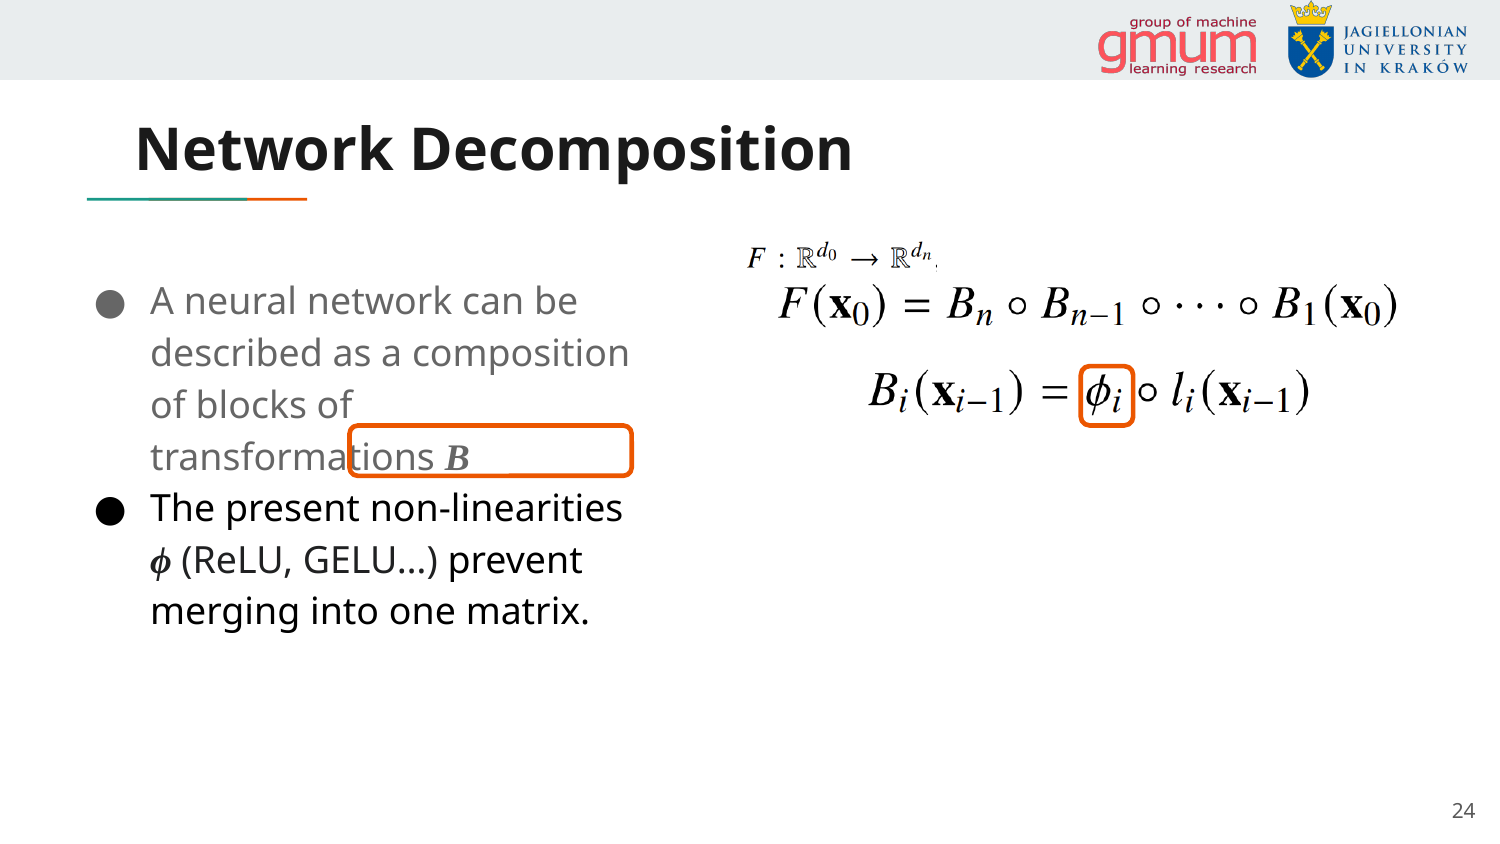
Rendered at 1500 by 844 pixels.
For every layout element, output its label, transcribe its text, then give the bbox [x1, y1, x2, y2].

title Network Decomposition [119, 95, 1198, 184]
list A neural network can be described as a composition of blocks of transformations B The present non-linearities ϕ (ReLU, GELU…) prevent merging into one matrix. [60, 255, 660, 790]
picture [1080, 0, 1275, 92]
picture [742, 239, 1434, 438]
picture [1288, 0, 1468, 78]
slide_number ‹#› [1400, 779, 1491, 844]
text_box [349, 425, 632, 476]
